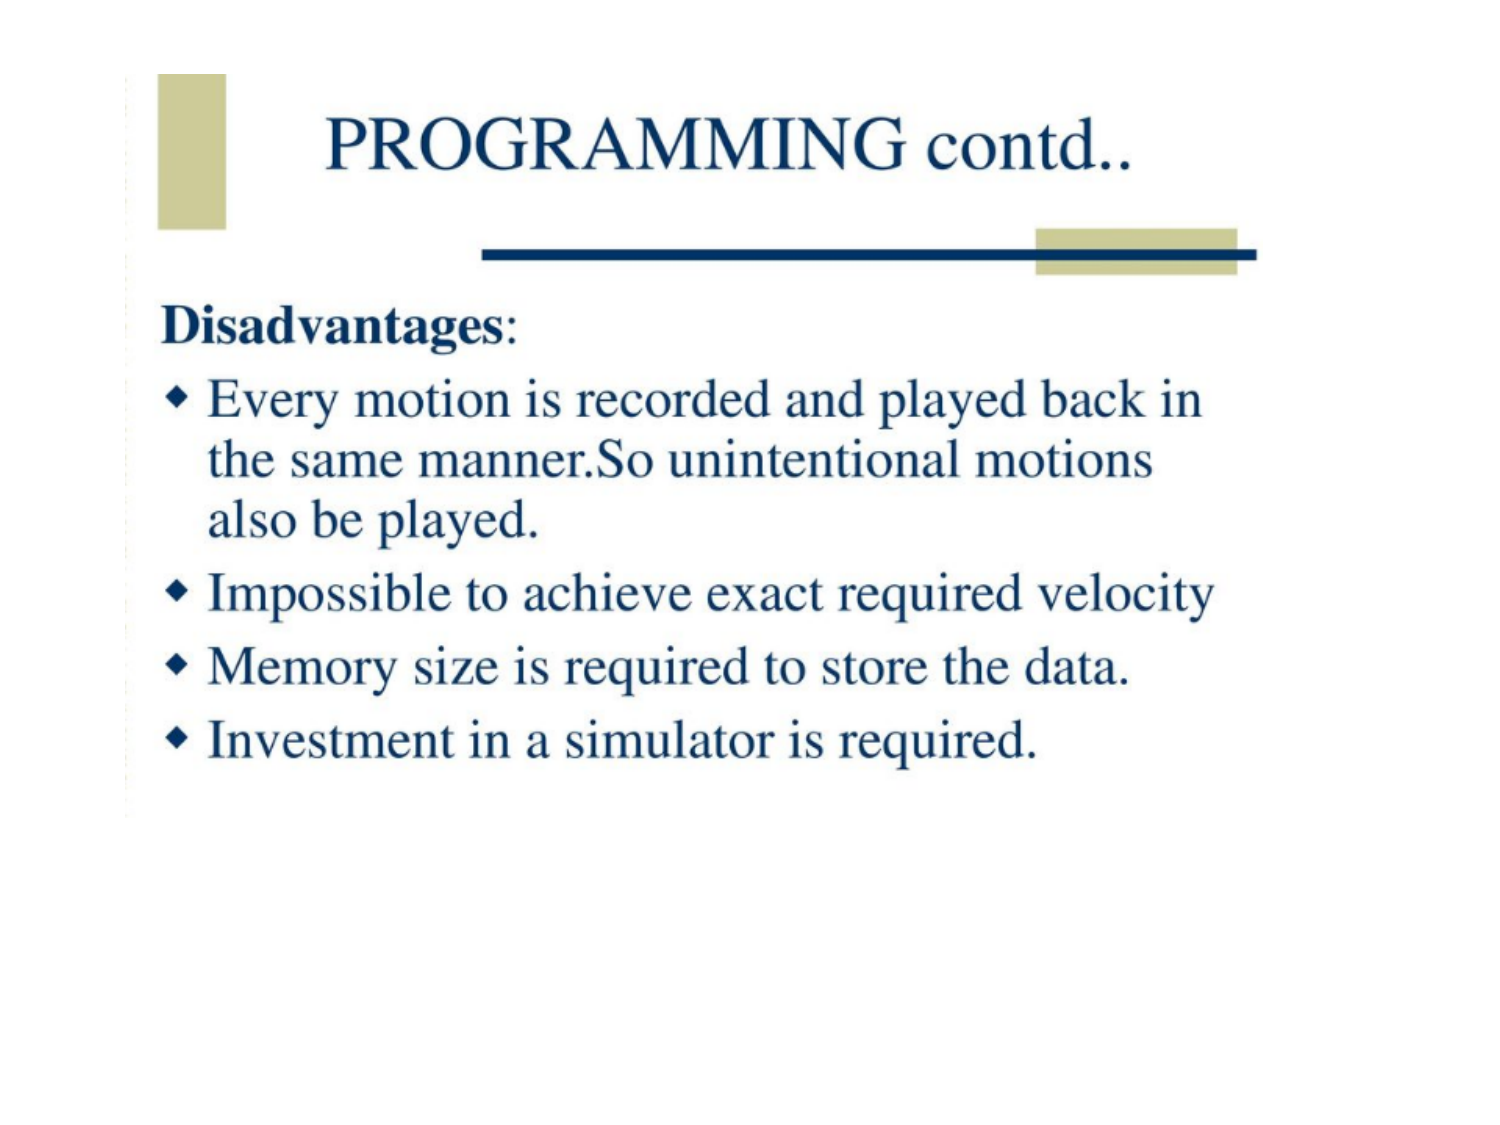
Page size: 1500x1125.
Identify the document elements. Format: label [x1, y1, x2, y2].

picture [124, 74, 1263, 818]
